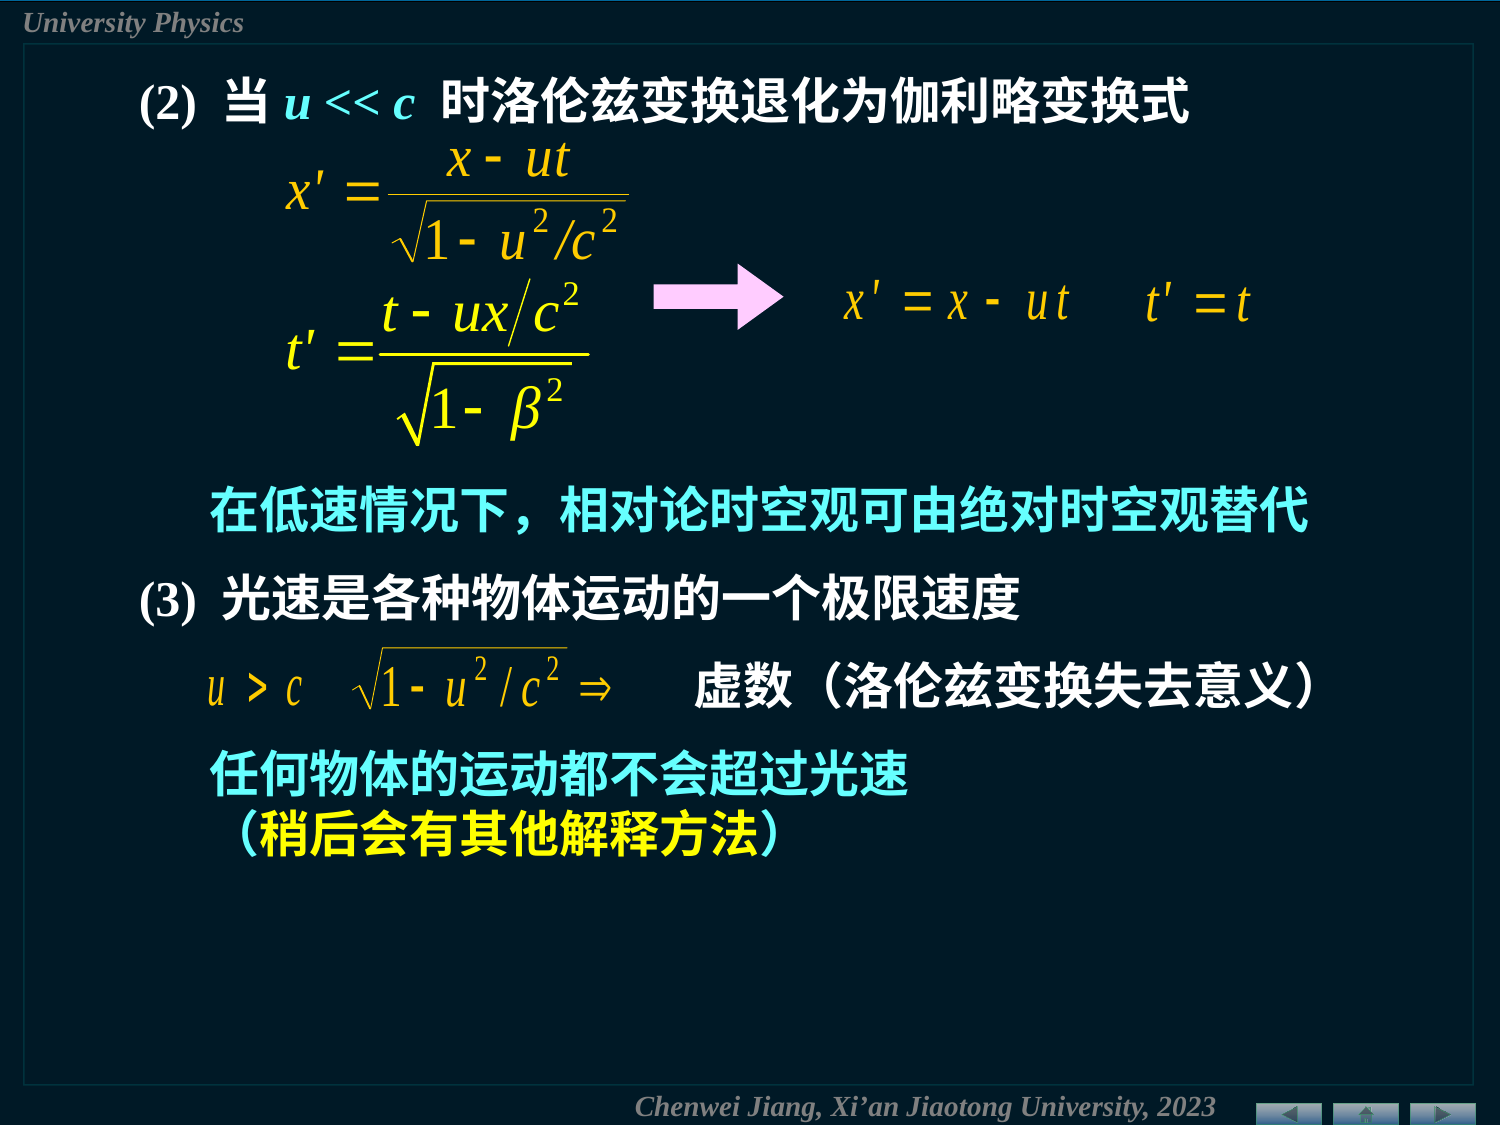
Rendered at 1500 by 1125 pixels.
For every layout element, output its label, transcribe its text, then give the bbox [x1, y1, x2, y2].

text_box [655, 267, 781, 327]
text_box 在低速情况下，相对论时空观可由绝对时空观替代 [194, 471, 1435, 547]
text_box 虚数（洛伦兹变换失去意义） [679, 647, 1442, 723]
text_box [837, 271, 1078, 325]
text_box 任何物体的运动都不会超过光速 （稍后会有其他解释方法） [194, 735, 1310, 871]
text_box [1143, 274, 1258, 327]
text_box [277, 264, 601, 460]
text_box (3) 光速是各种物体运动的一个极限速度 [123, 558, 1299, 634]
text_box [348, 640, 631, 714]
text_box (2) 当u << c 时洛伦兹变换退化为伽利略变换式 [123, 62, 1310, 137]
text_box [206, 670, 312, 711]
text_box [279, 124, 632, 268]
